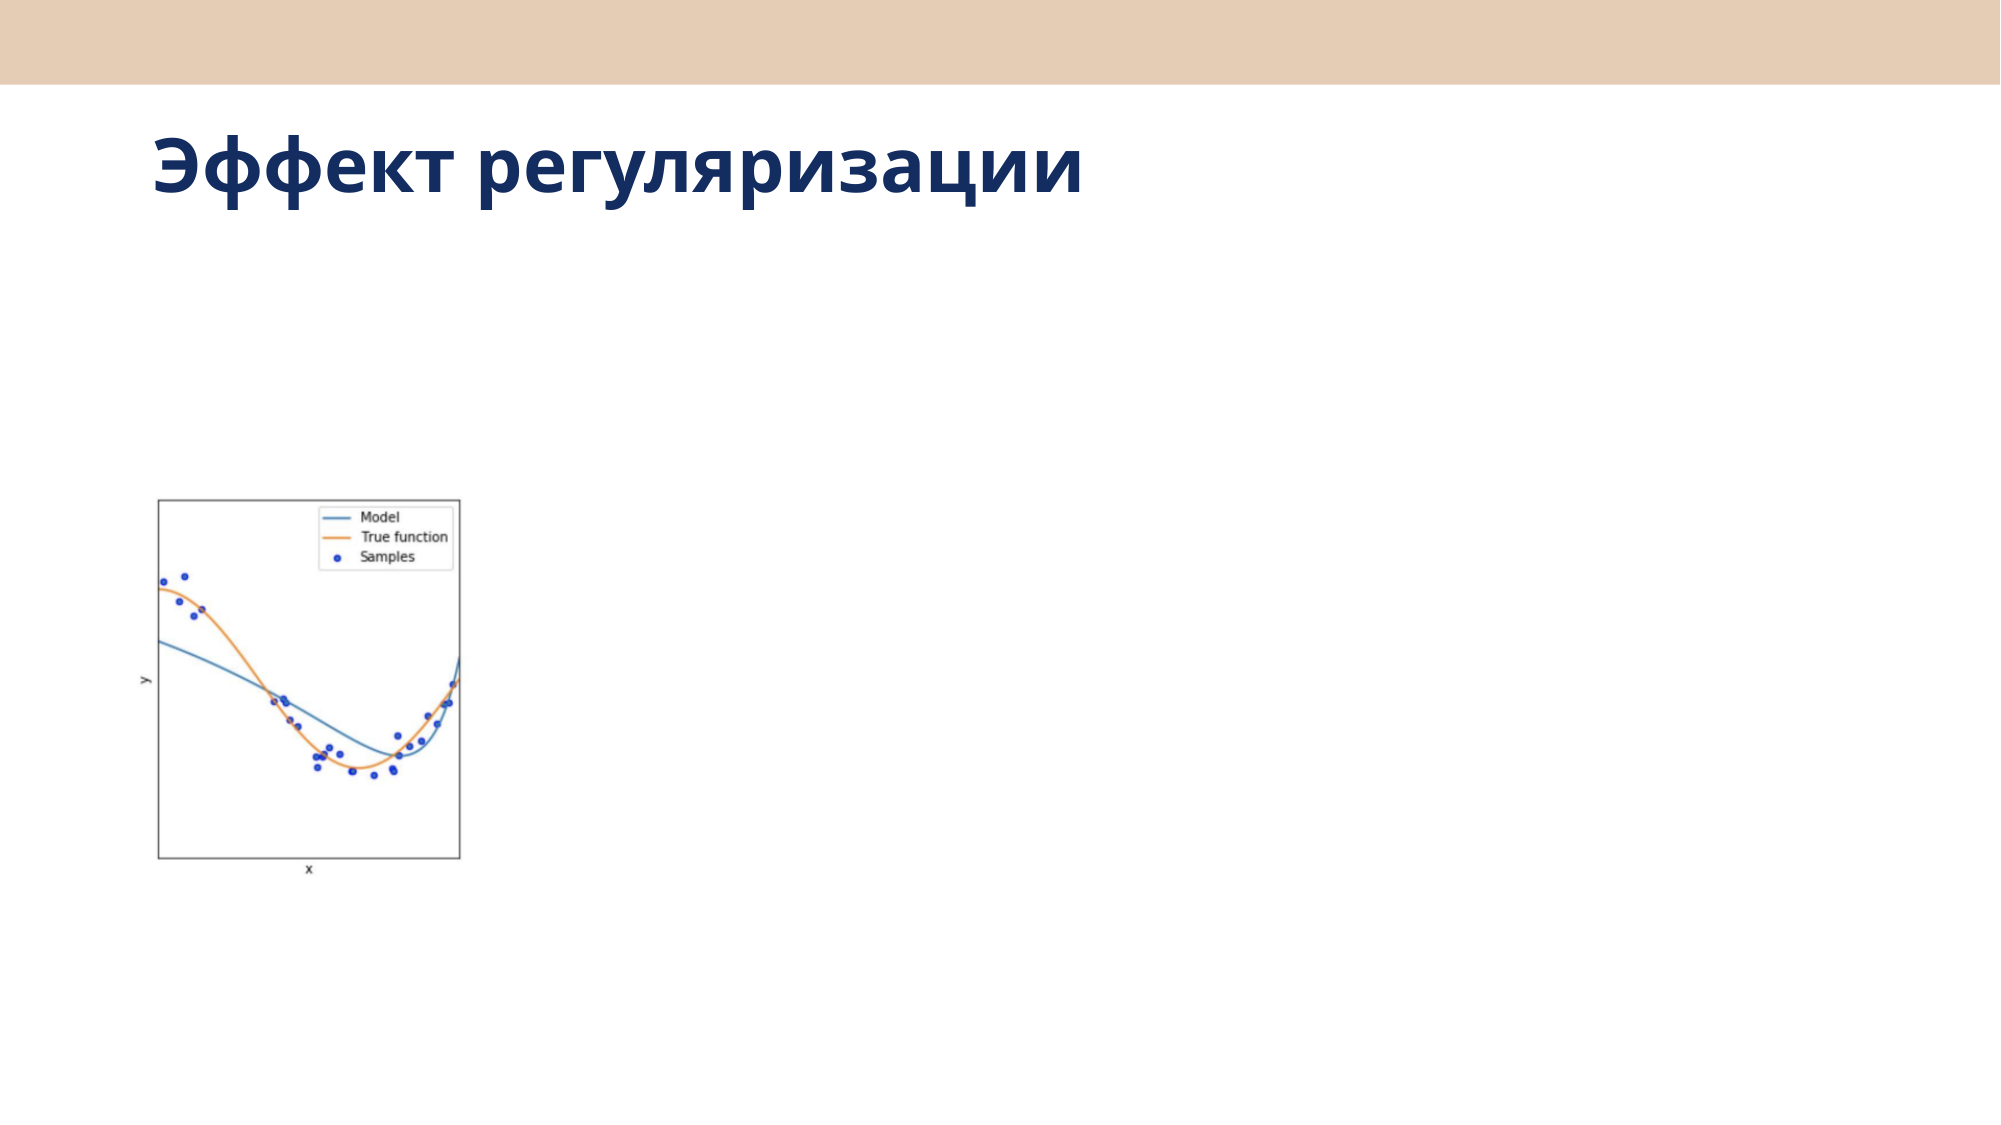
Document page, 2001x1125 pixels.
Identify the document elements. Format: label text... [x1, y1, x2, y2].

title Эффект регуляризации [137, 59, 1863, 278]
picture [137, 488, 550, 939]
